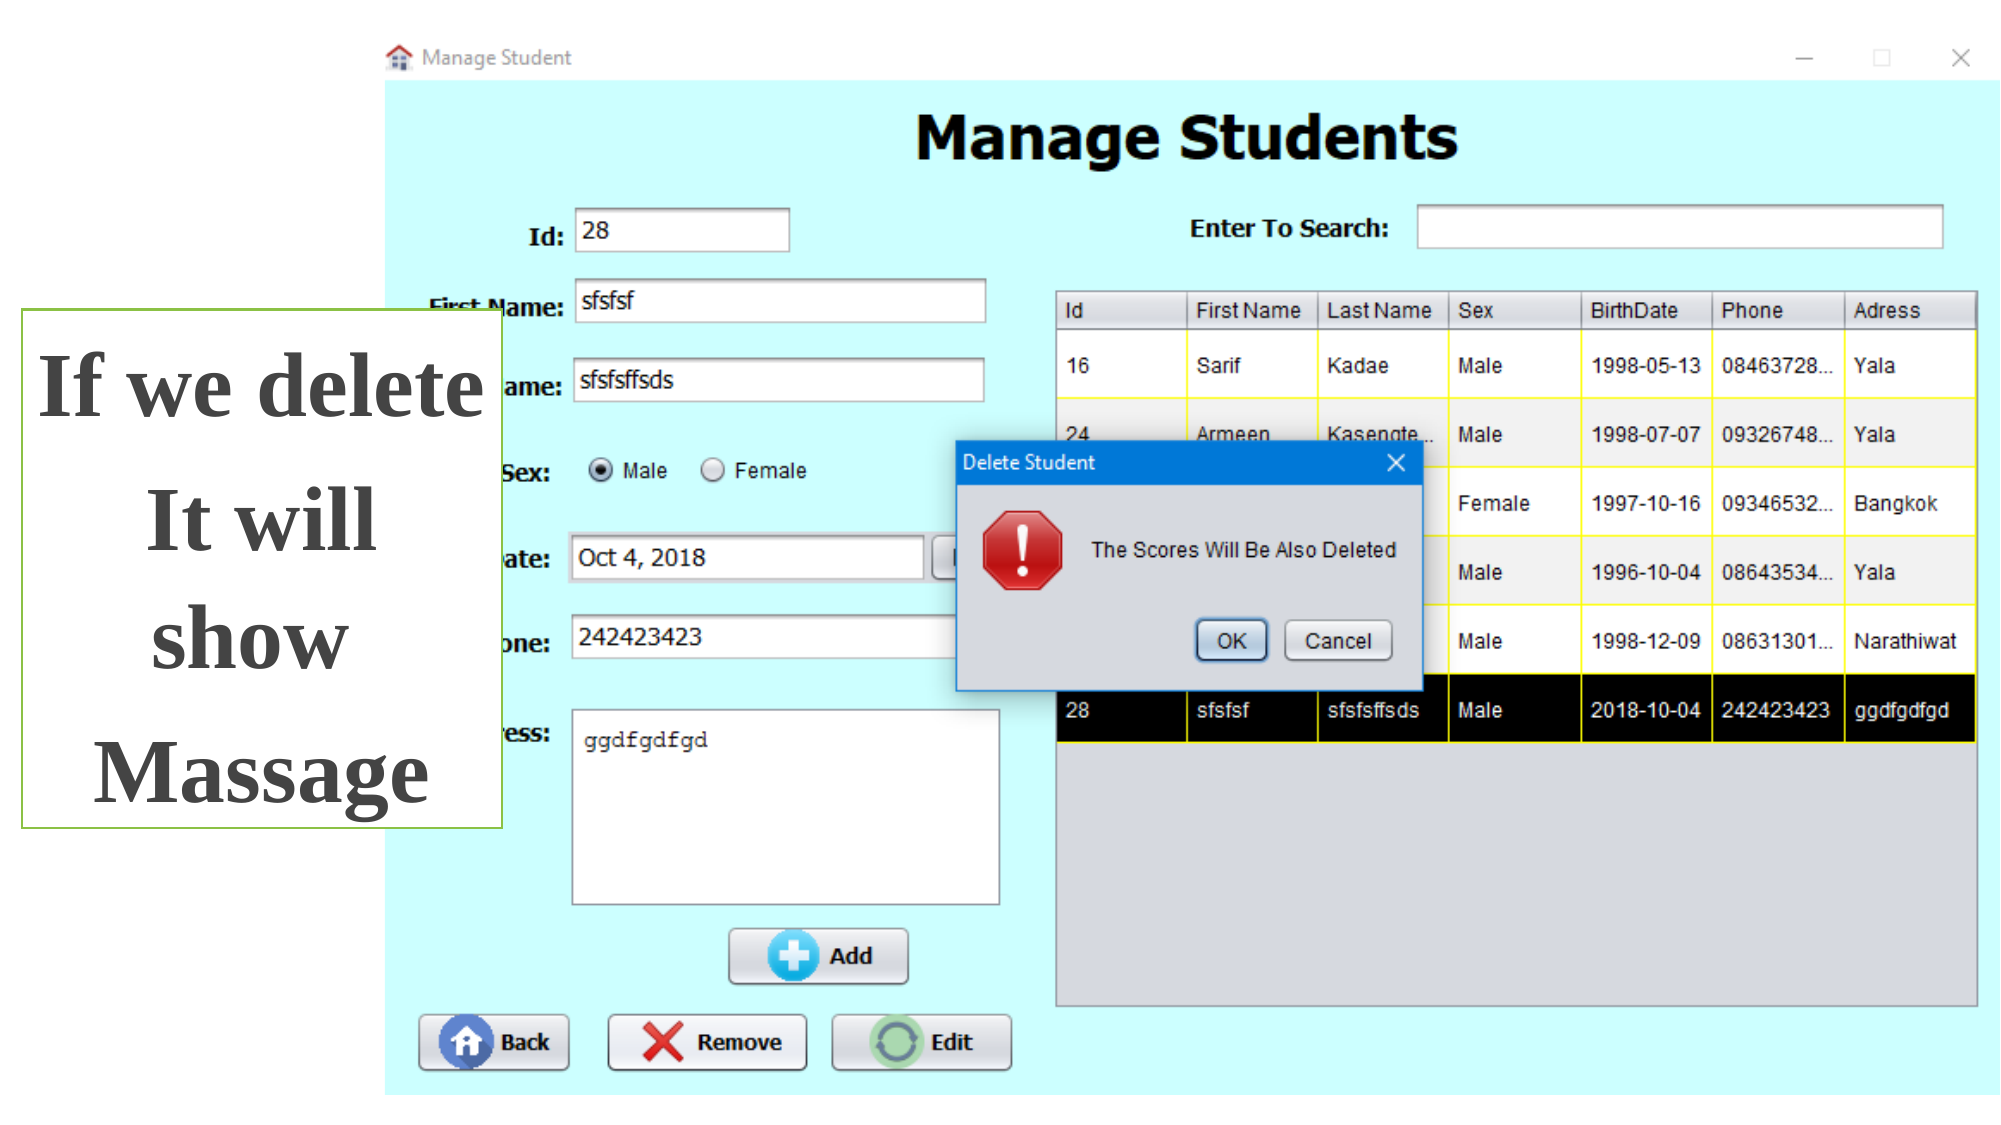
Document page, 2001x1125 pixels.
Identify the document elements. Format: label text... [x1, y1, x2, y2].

picture [384, 39, 2000, 1095]
text_box If we delete It will show Massage [21, 308, 384, 829]
